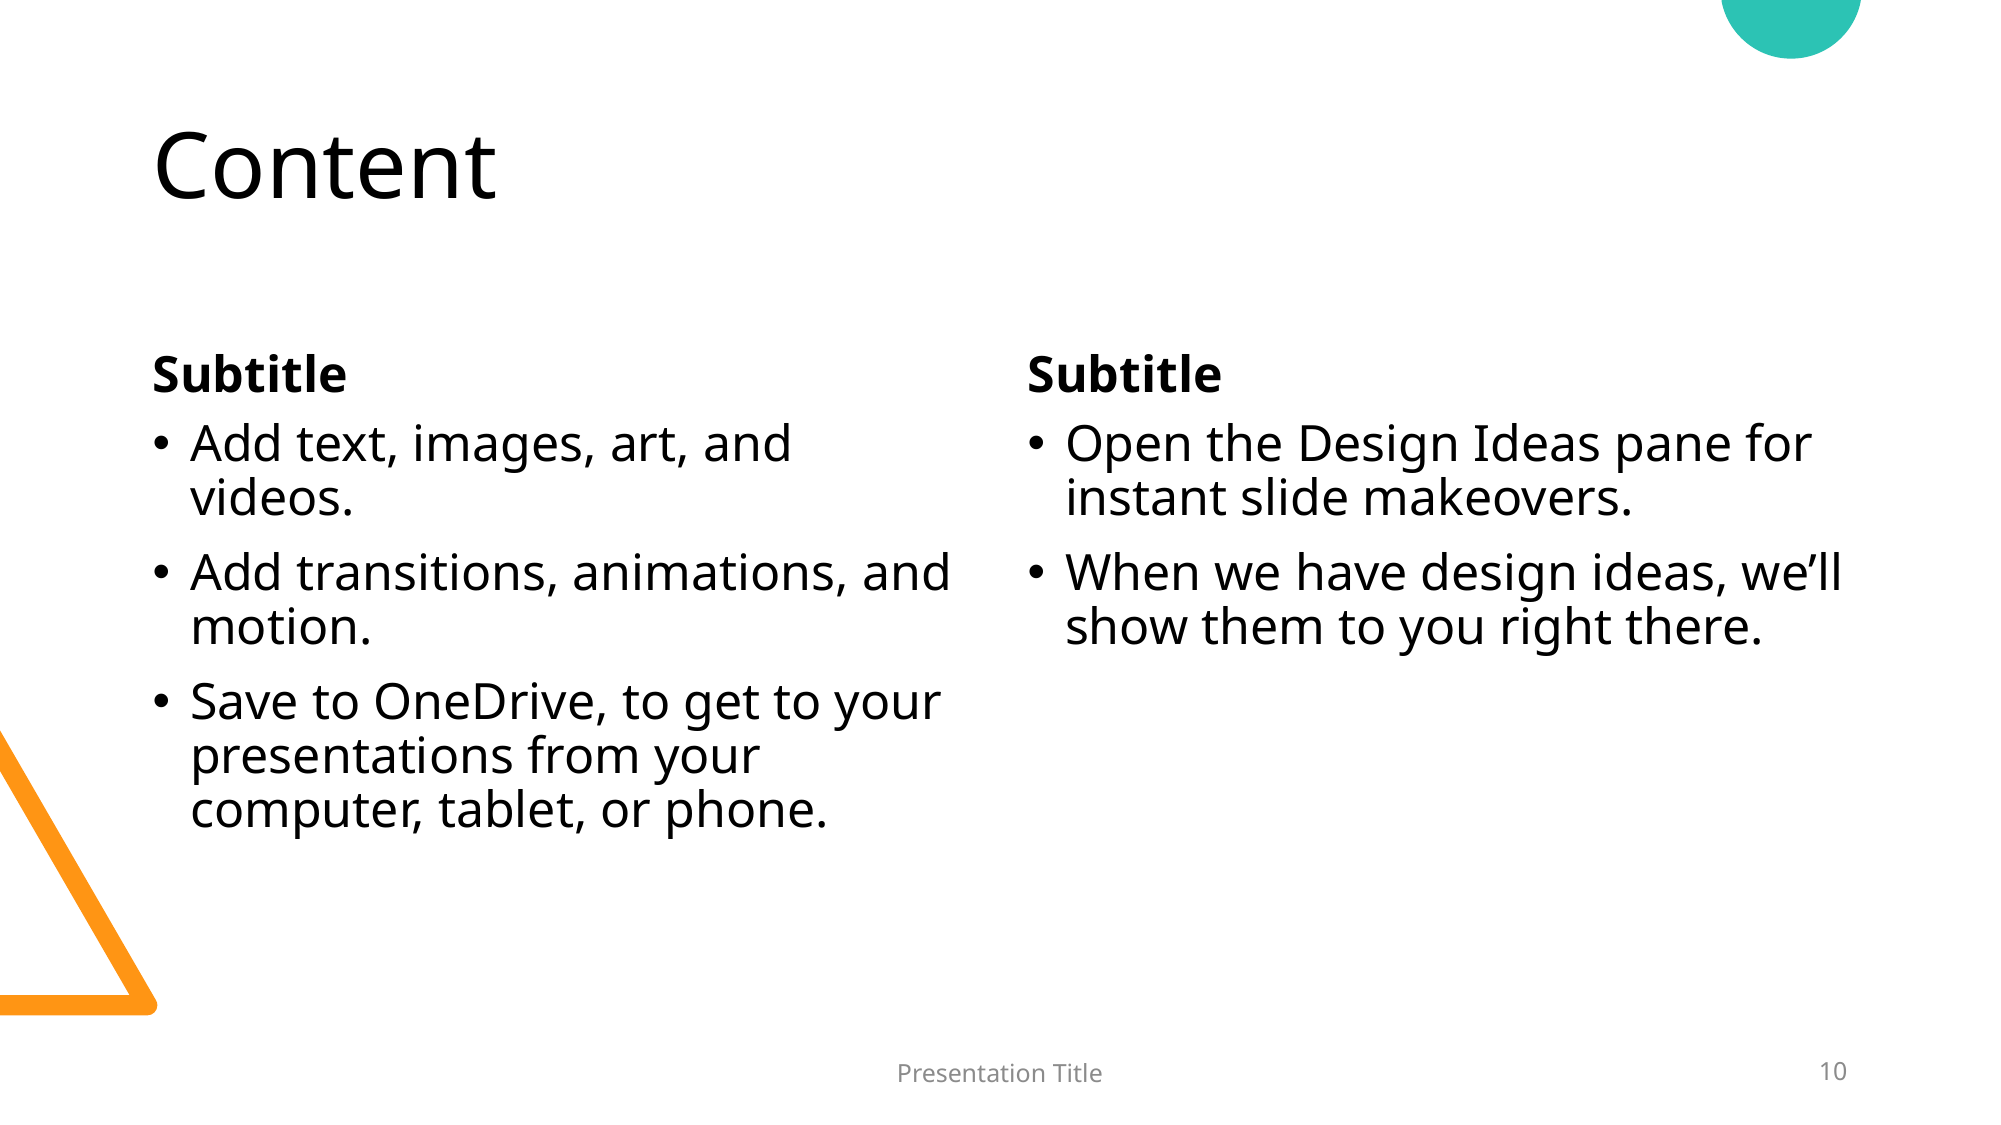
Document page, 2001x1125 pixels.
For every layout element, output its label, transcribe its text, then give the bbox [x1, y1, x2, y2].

title Content [137, 59, 1863, 278]
list Open the Design Ideas pane for instant slide makeovers. When we have design ideas, we’ll show them to you right there. [1012, 410, 1863, 1016]
footer Presentation Title [662, 1042, 1338, 1103]
list Subtitle [137, 275, 984, 410]
list Subtitle [1012, 275, 1863, 410]
slide_number 10 [1412, 1042, 1863, 1103]
list Add text, images, art, and videos. Add transitions, animations, and motion. Save to OneDrive, to get to your presentations from your computer, tablet, or phone. [137, 410, 984, 1016]
